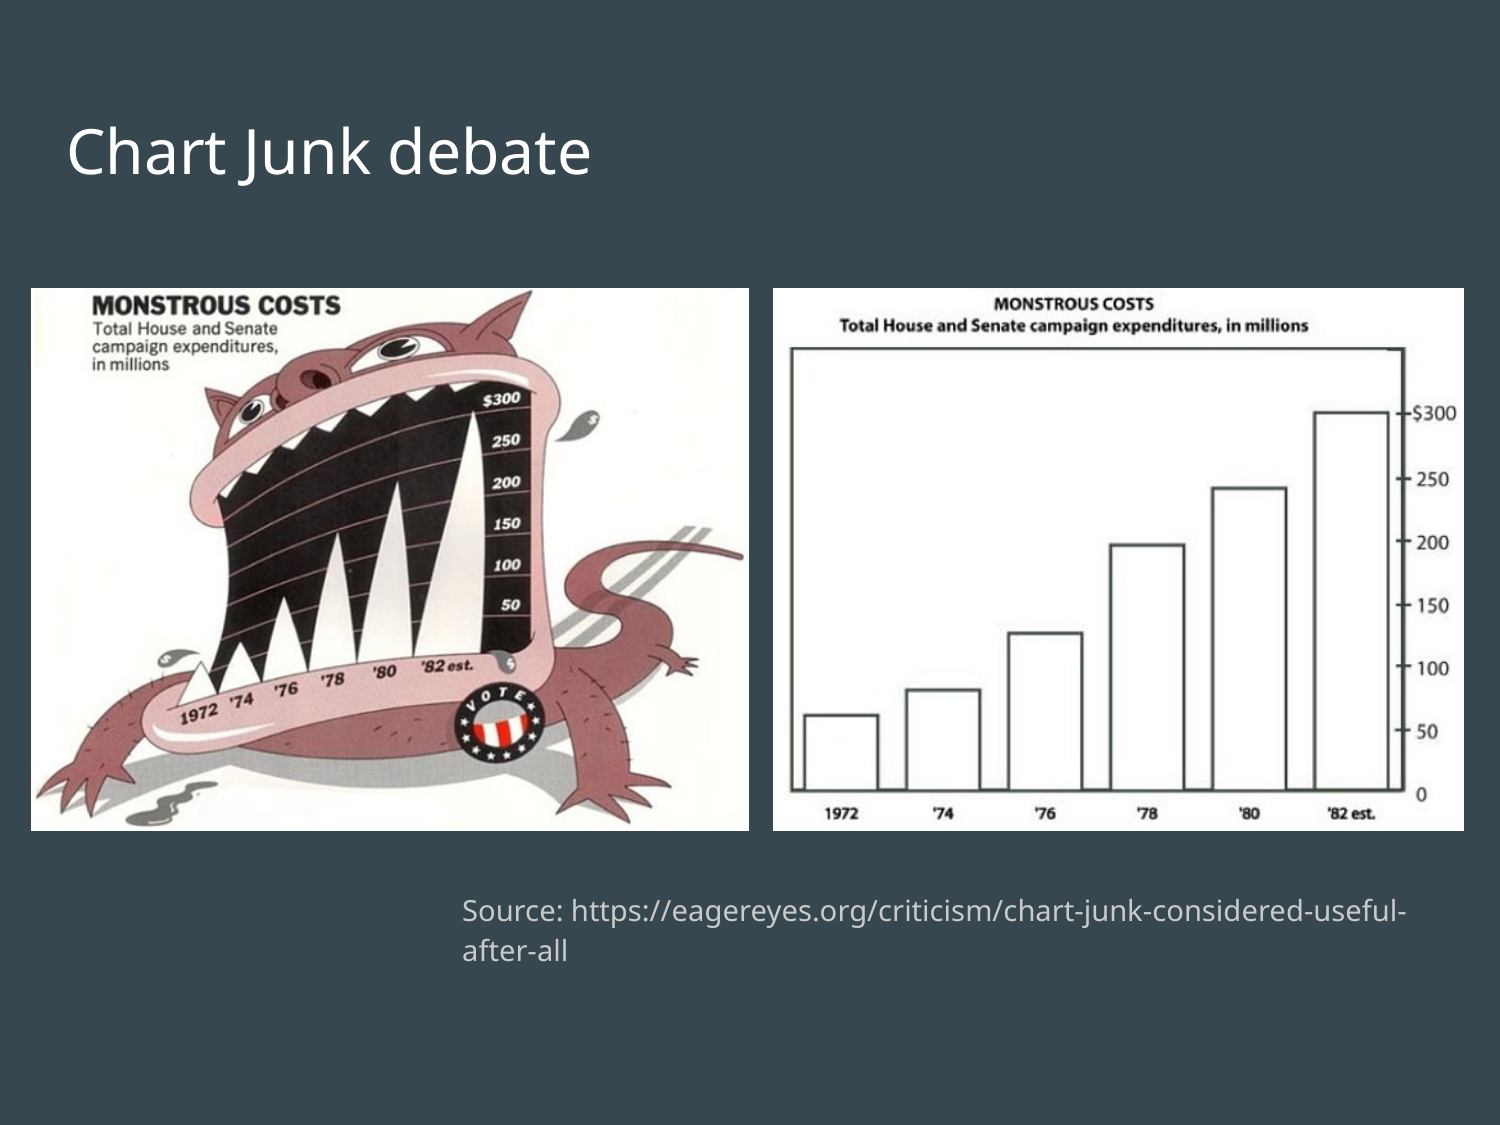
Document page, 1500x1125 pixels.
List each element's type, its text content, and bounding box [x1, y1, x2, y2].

picture [772, 288, 1464, 831]
title Chart Junk debate [51, 97, 1449, 223]
picture [30, 288, 749, 831]
list Source: https://eagereyes.org/criticism/chart-junk-considered-useful-after-all [447, 871, 1464, 942]
